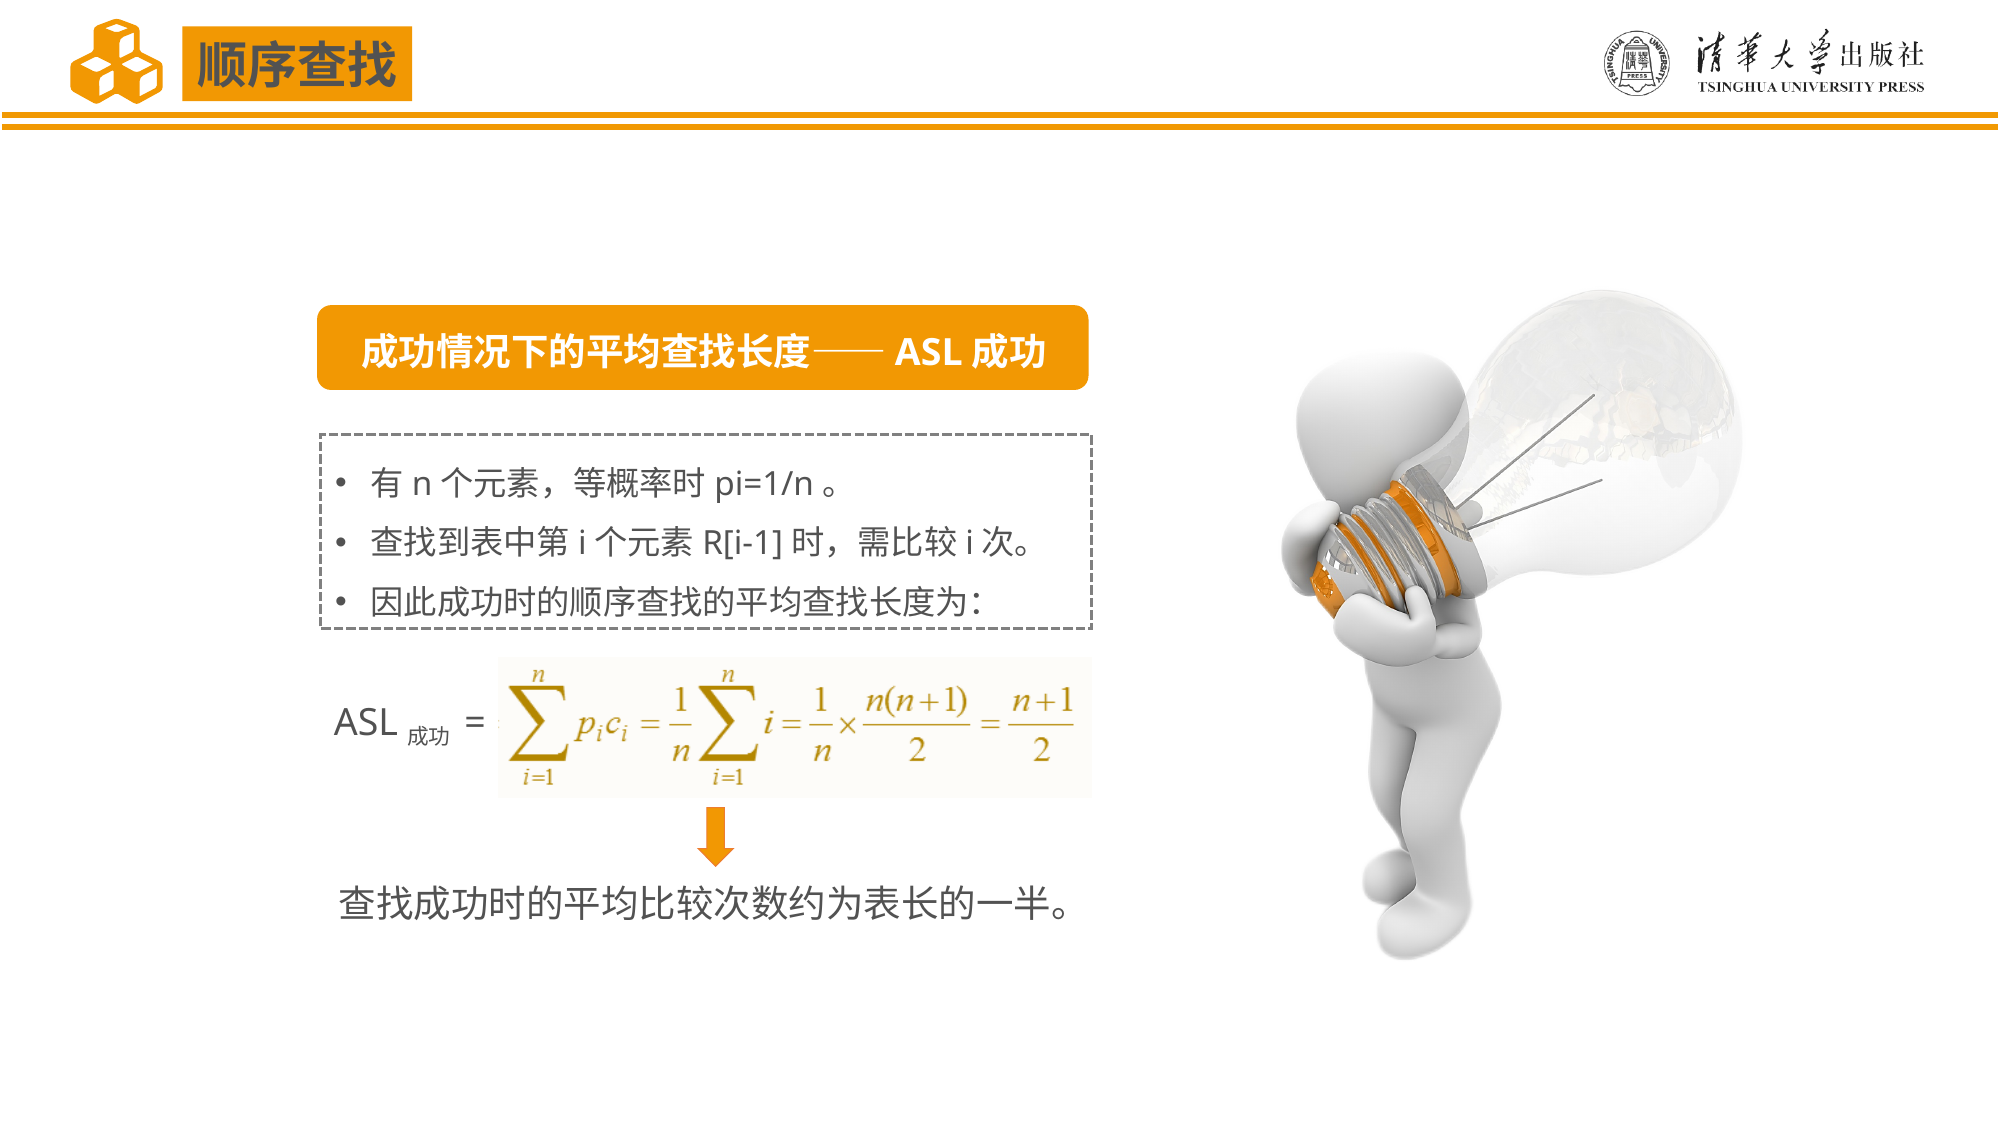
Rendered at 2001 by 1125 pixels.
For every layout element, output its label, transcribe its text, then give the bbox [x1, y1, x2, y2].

picture [1022, 216, 1828, 1022]
text_box 顺序查找 [182, 26, 413, 102]
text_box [323, 807, 1022, 933]
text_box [319, 657, 1022, 798]
text_box 有n个元素，等概率时pi=1/n。 查找到表中第i个元素R[i-1]时，需比较i次。 因此成功时的顺序查找的平均查找长度为： [320, 434, 1022, 629]
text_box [317, 305, 1022, 390]
